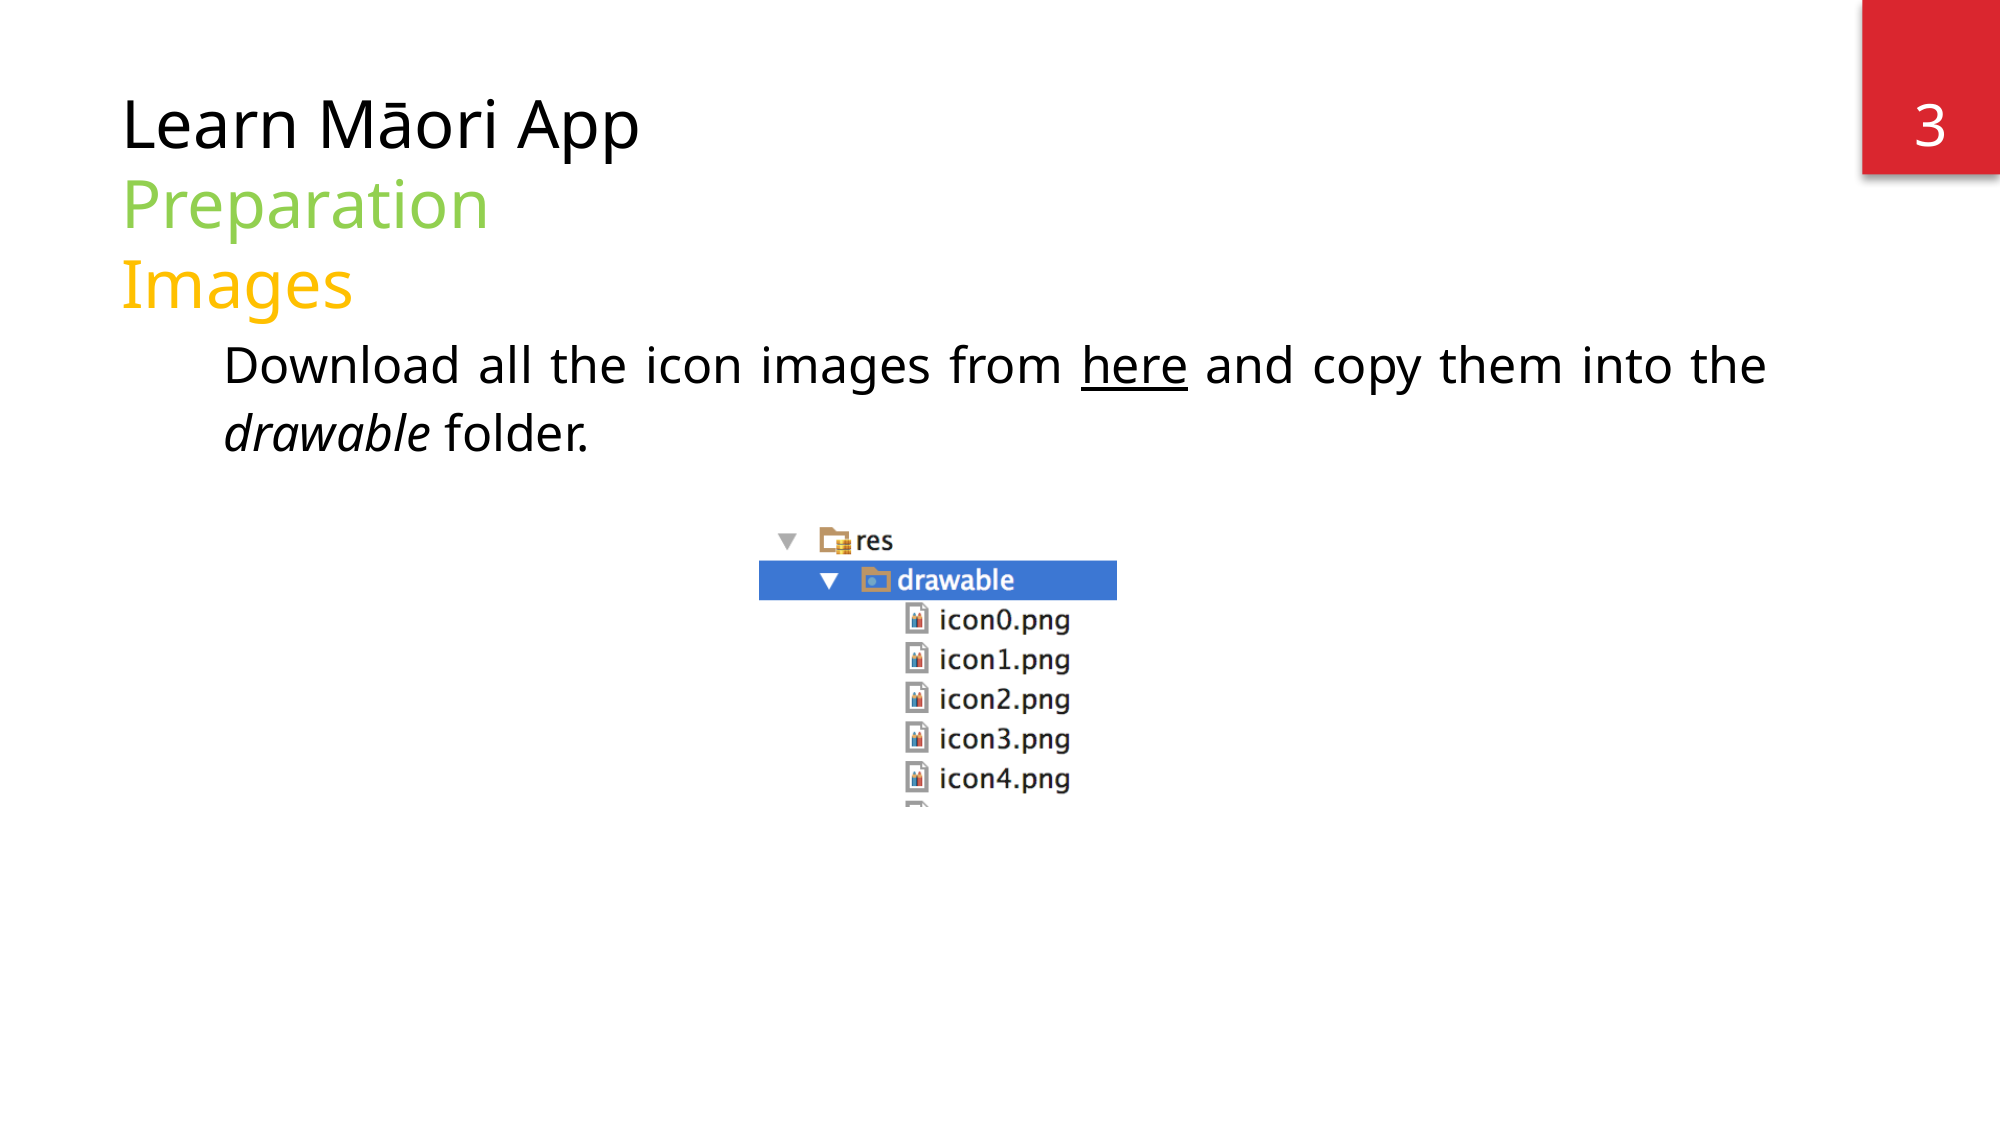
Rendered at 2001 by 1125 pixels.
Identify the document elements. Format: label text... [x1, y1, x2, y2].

text_box 3 [1862, 0, 2000, 175]
title Learn Māori App Preparation Images [106, 74, 1649, 304]
picture [759, 523, 1117, 808]
list Download all the icon images from here and copy them into the drawable folder. [208, 325, 1784, 1005]
